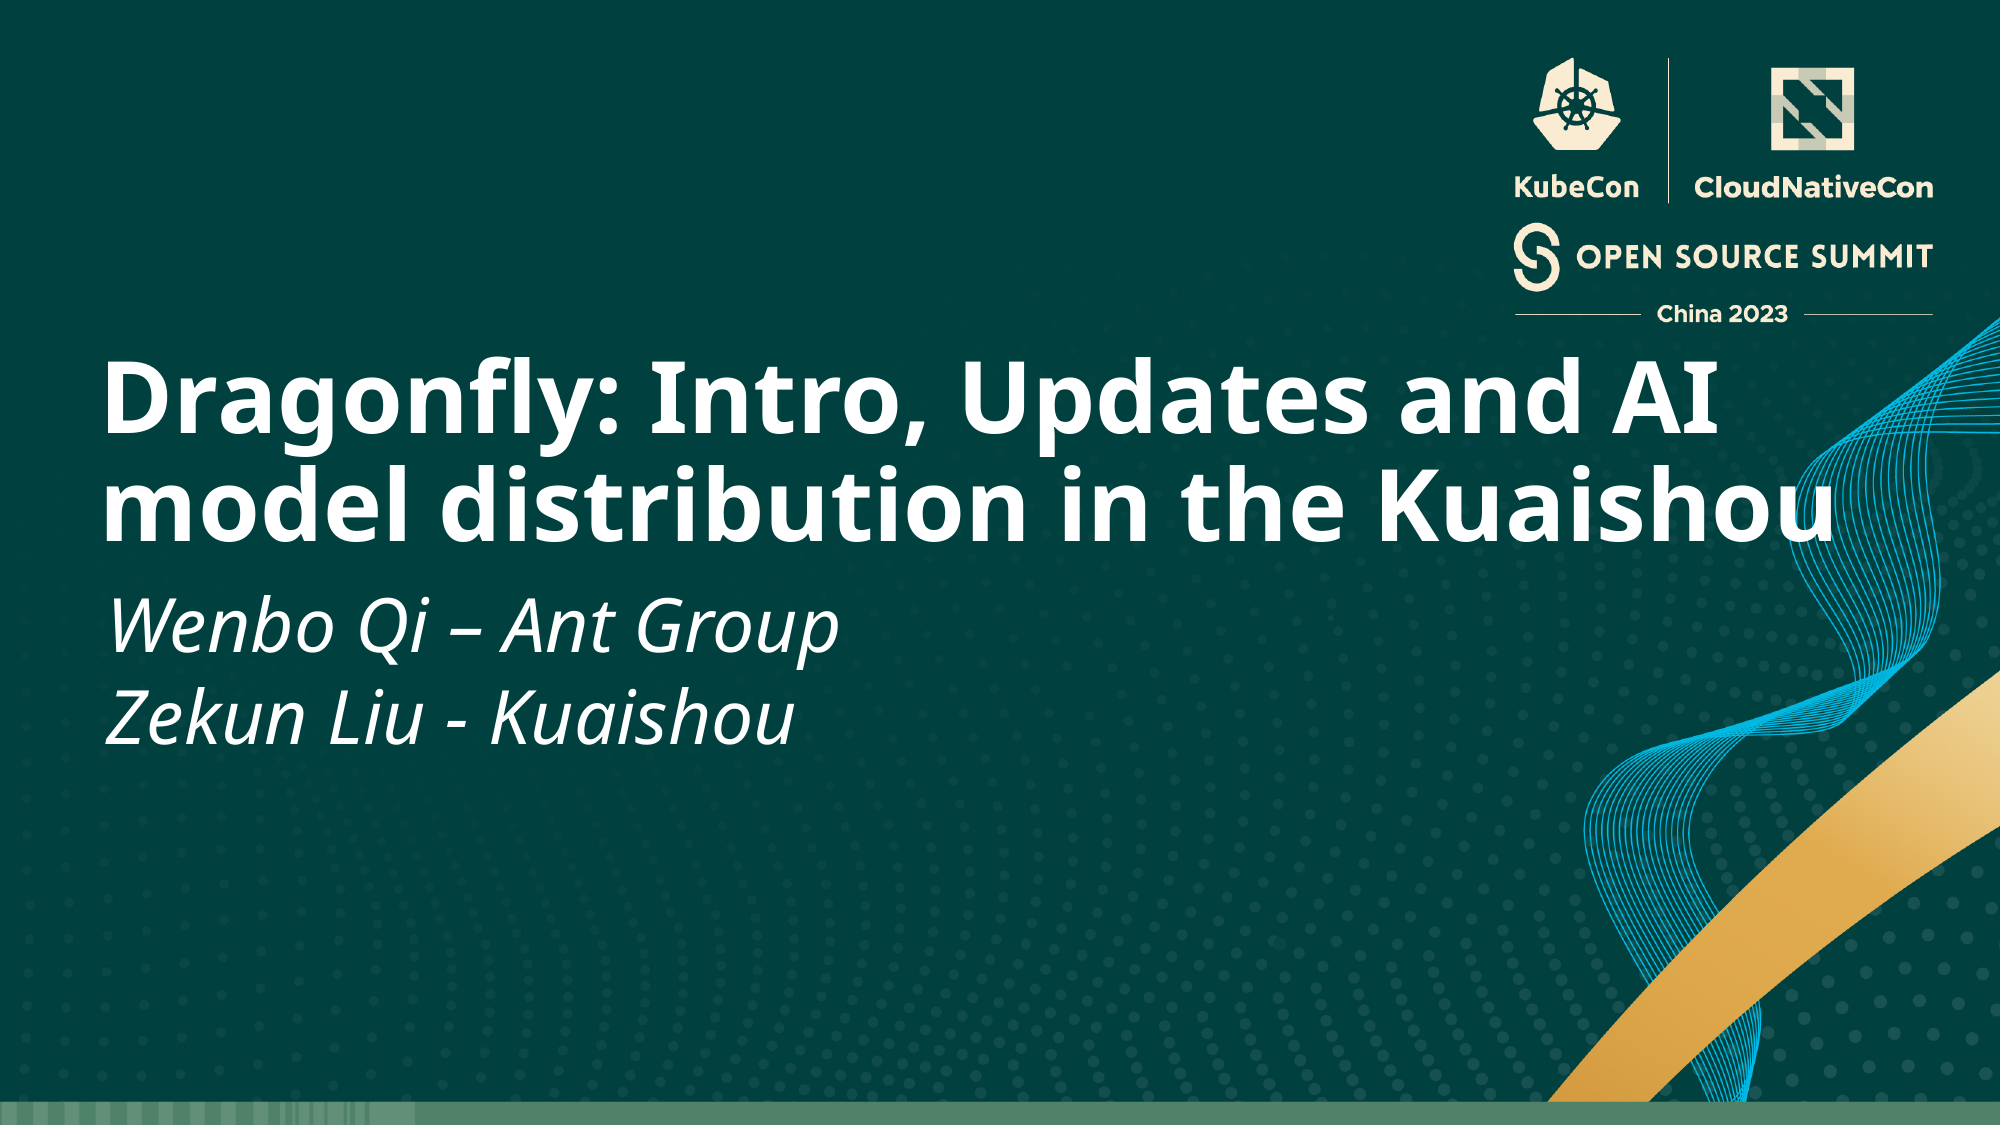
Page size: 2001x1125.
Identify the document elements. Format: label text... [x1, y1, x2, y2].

text_box Dragonfly: Intro, Updates and AI model distribution in the Kuaishou [84, 274, 2000, 635]
picture [1824, 704, 1837, 715]
picture [1838, 704, 1846, 709]
text_box Wenbo Qi – Ant Group Zekun Liu - Kuaishou [91, 635, 1817, 780]
picture [1826, 714, 1834, 724]
picture [1817, 711, 1823, 724]
picture [1830, 694, 1840, 703]
picture [0, 0, 2000, 1125]
picture [1817, 635, 1912, 695]
picture [1903, 635, 1921, 647]
